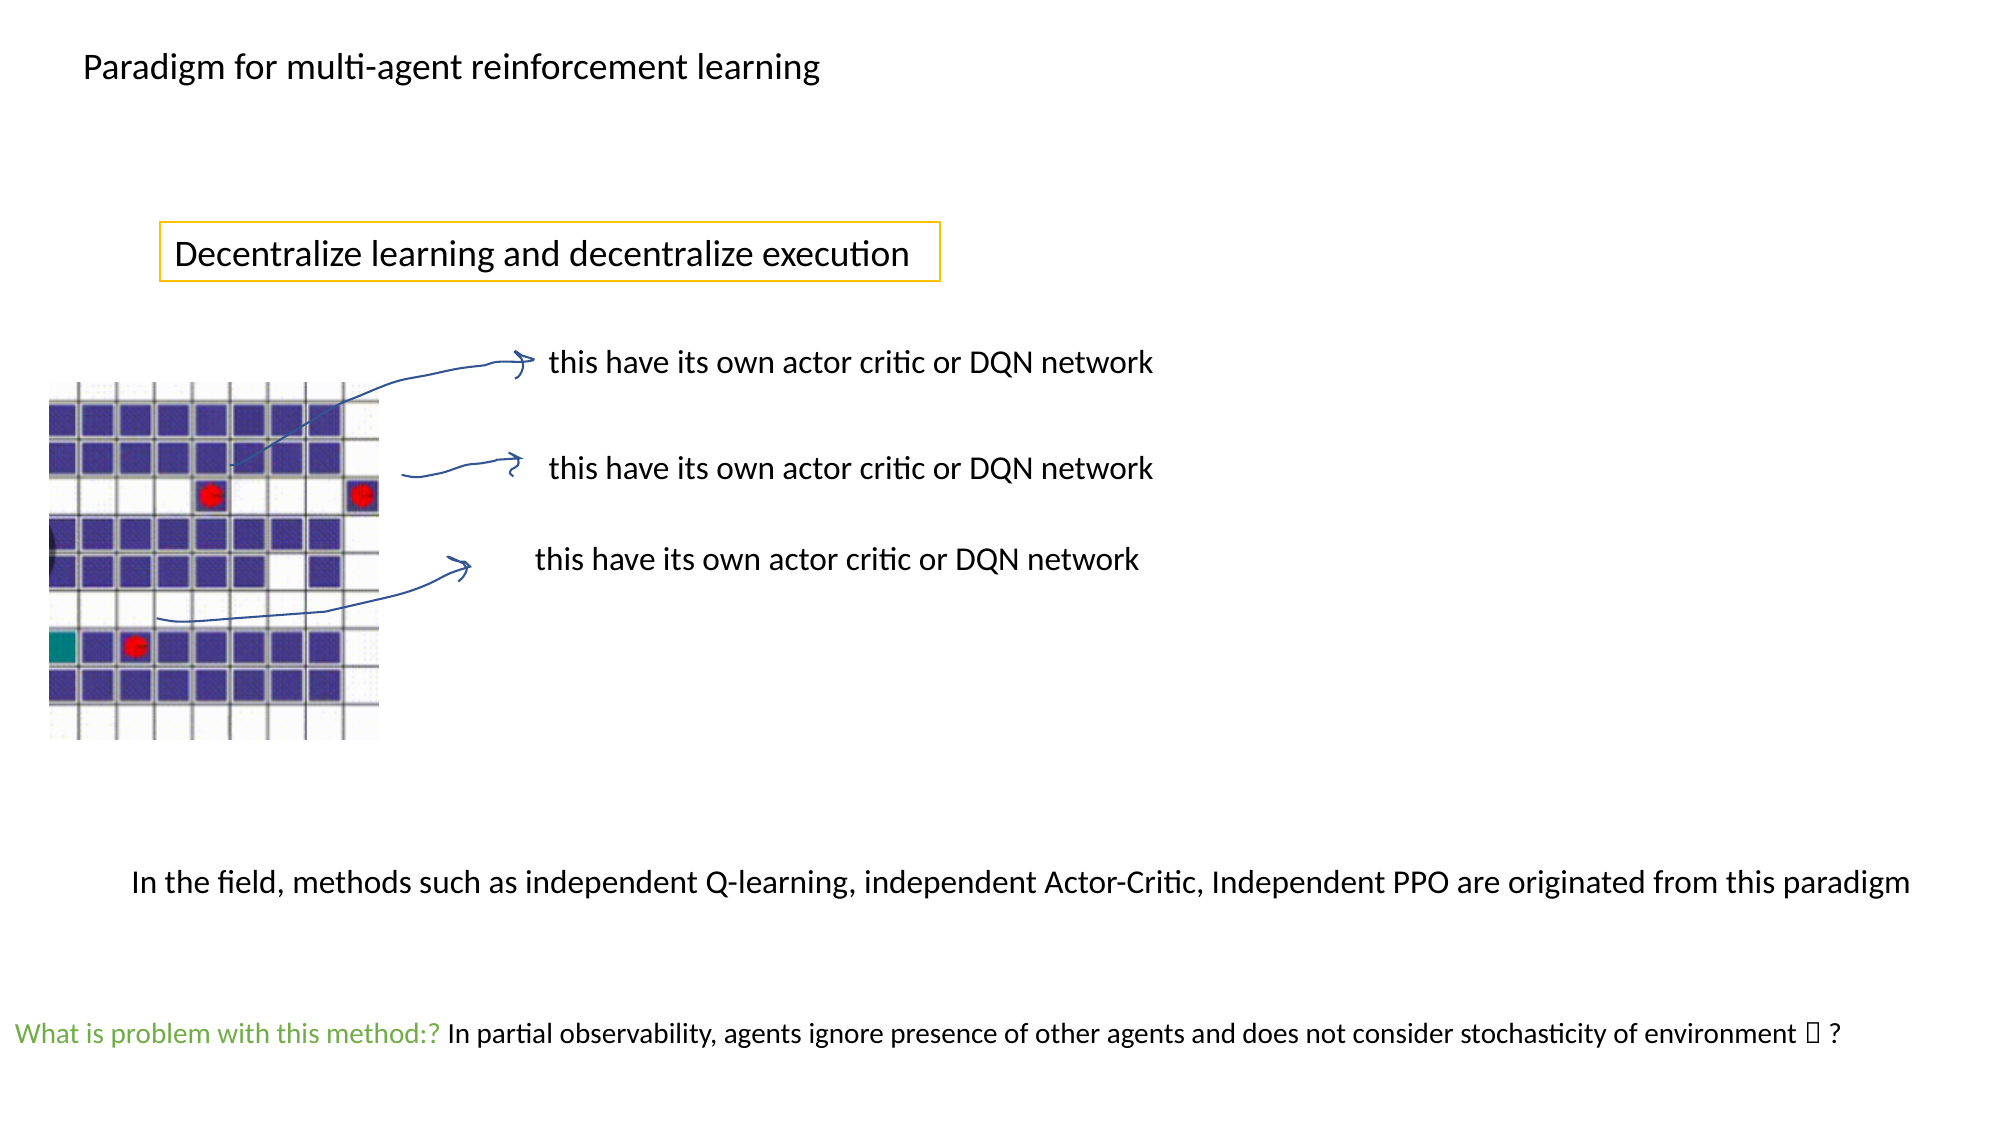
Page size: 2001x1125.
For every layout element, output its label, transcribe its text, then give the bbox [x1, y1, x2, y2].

text_box [379, 555, 472, 601]
text_box Decentralize learning and decentralize execution [159, 221, 941, 282]
text_box [379, 349, 533, 420]
text_box this have its own actor critic or DQN network [533, 332, 1637, 388]
text_box this have its own actor critic or DQN network [519, 529, 1623, 585]
picture [49, 382, 379, 740]
text_box [401, 451, 524, 479]
text_box this have its own actor critic or DQN network [533, 438, 2000, 494]
text_box In the field, methods such as independent Q-learning, independent Actor-Critic, Independent PPO are originated from this paradigm [116, 853, 1937, 908]
text_box Paradigm for multi-agent reinforcement learning [68, 34, 849, 95]
text_box What is problem with this method:? In partial observability, agents ignore presence of other agents and does not consider stochasticity of environment  ? [0, 1006, 1951, 1057]
